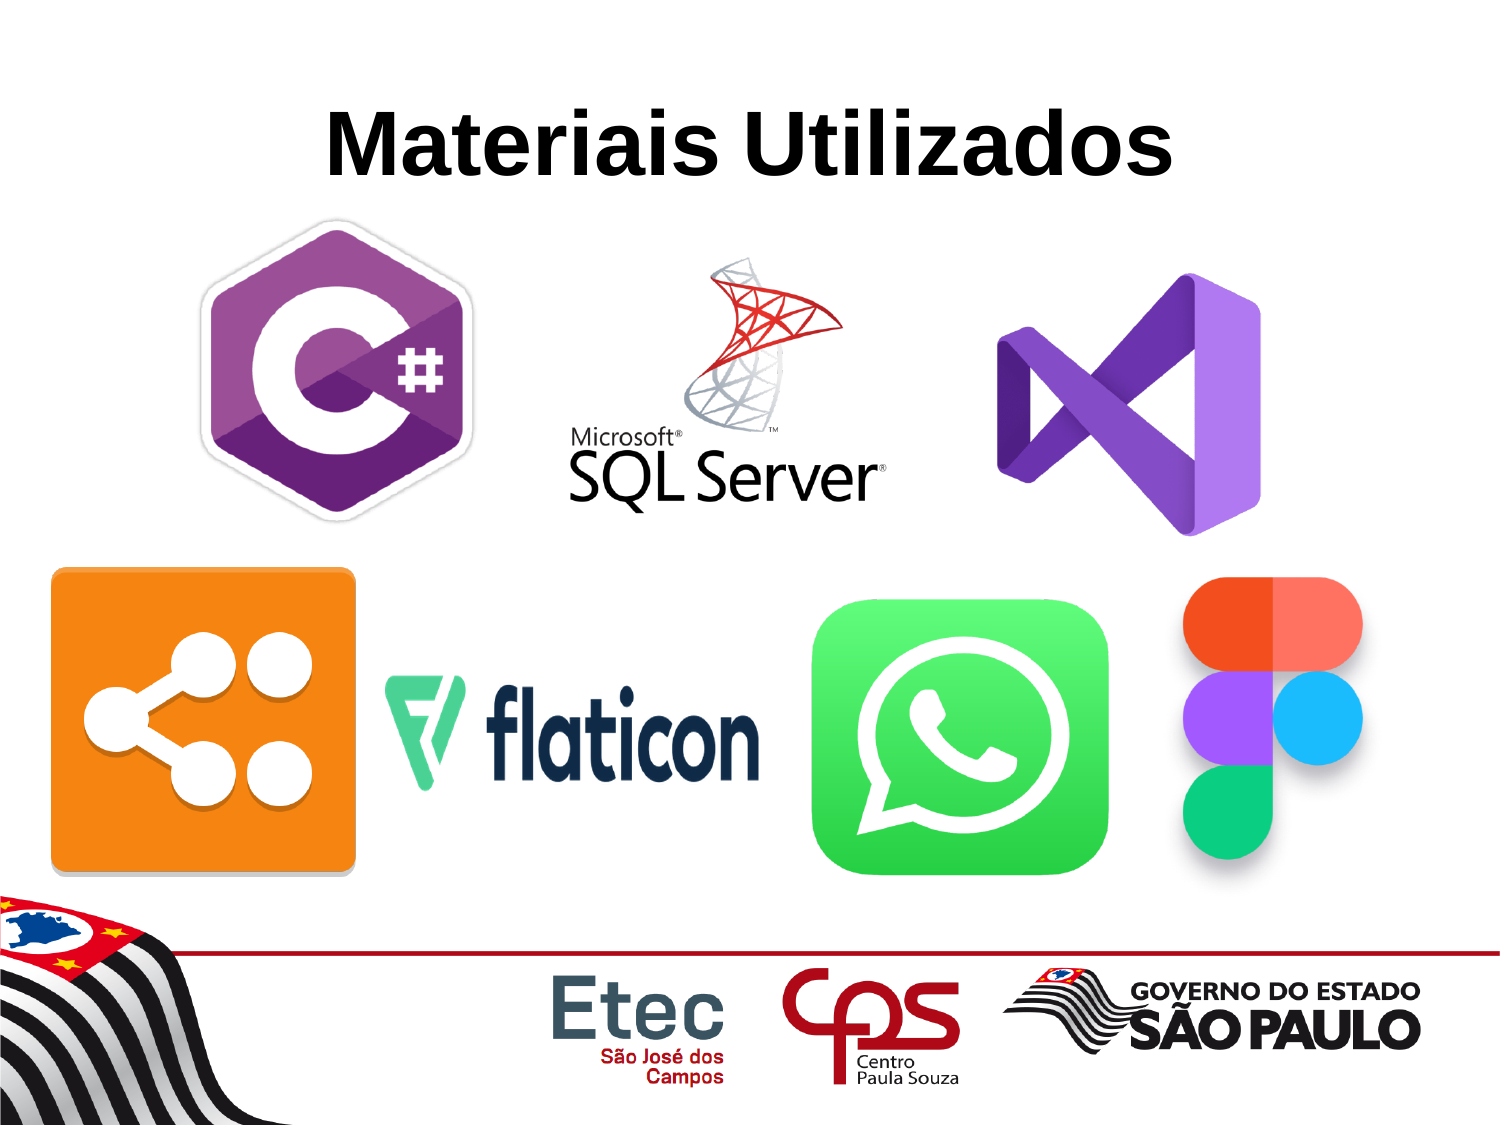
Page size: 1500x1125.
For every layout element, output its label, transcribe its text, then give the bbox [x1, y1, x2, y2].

picture [0, 573, 1500, 1125]
picture [173, 207, 500, 534]
title Materiais Utilizados [75, 45, 1425, 233]
picture [29, 545, 777, 893]
picture [898, 260, 1359, 549]
picture [791, 580, 1129, 895]
picture [568, 255, 888, 515]
